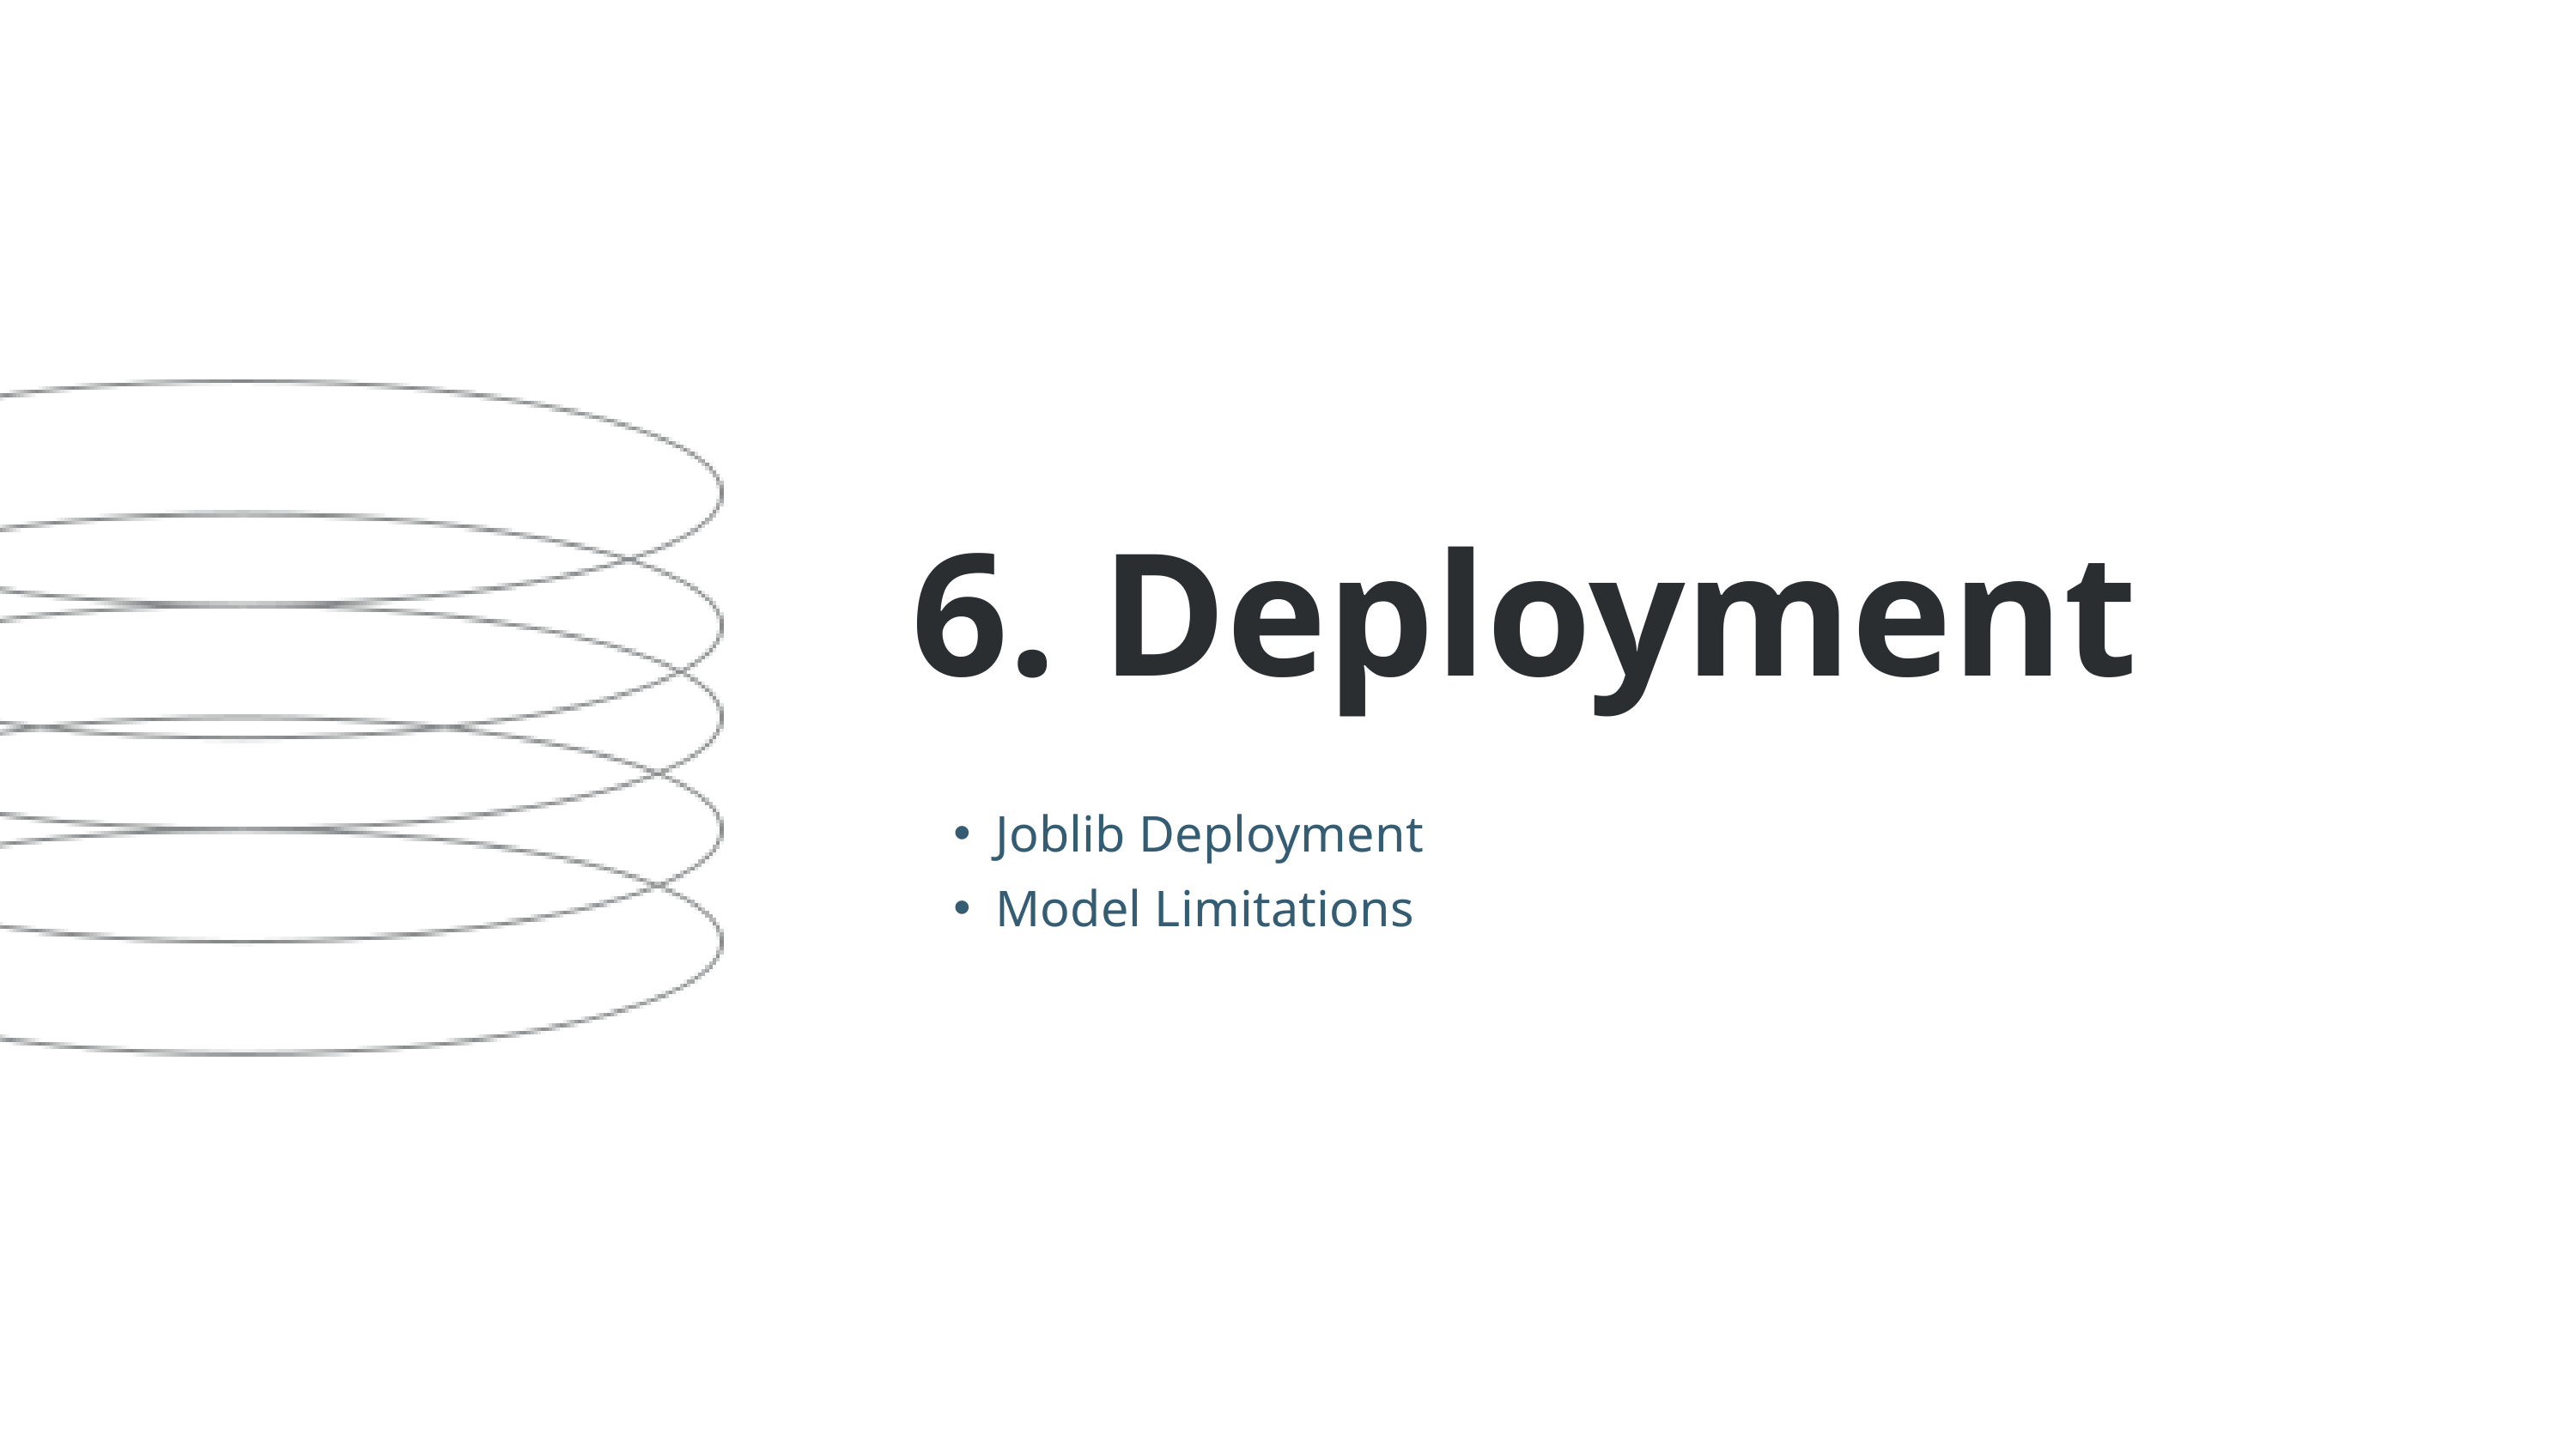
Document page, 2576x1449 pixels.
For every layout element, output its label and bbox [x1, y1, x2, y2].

text_box [0, 379, 724, 1057]
text_box [911, 506, 2387, 931]
